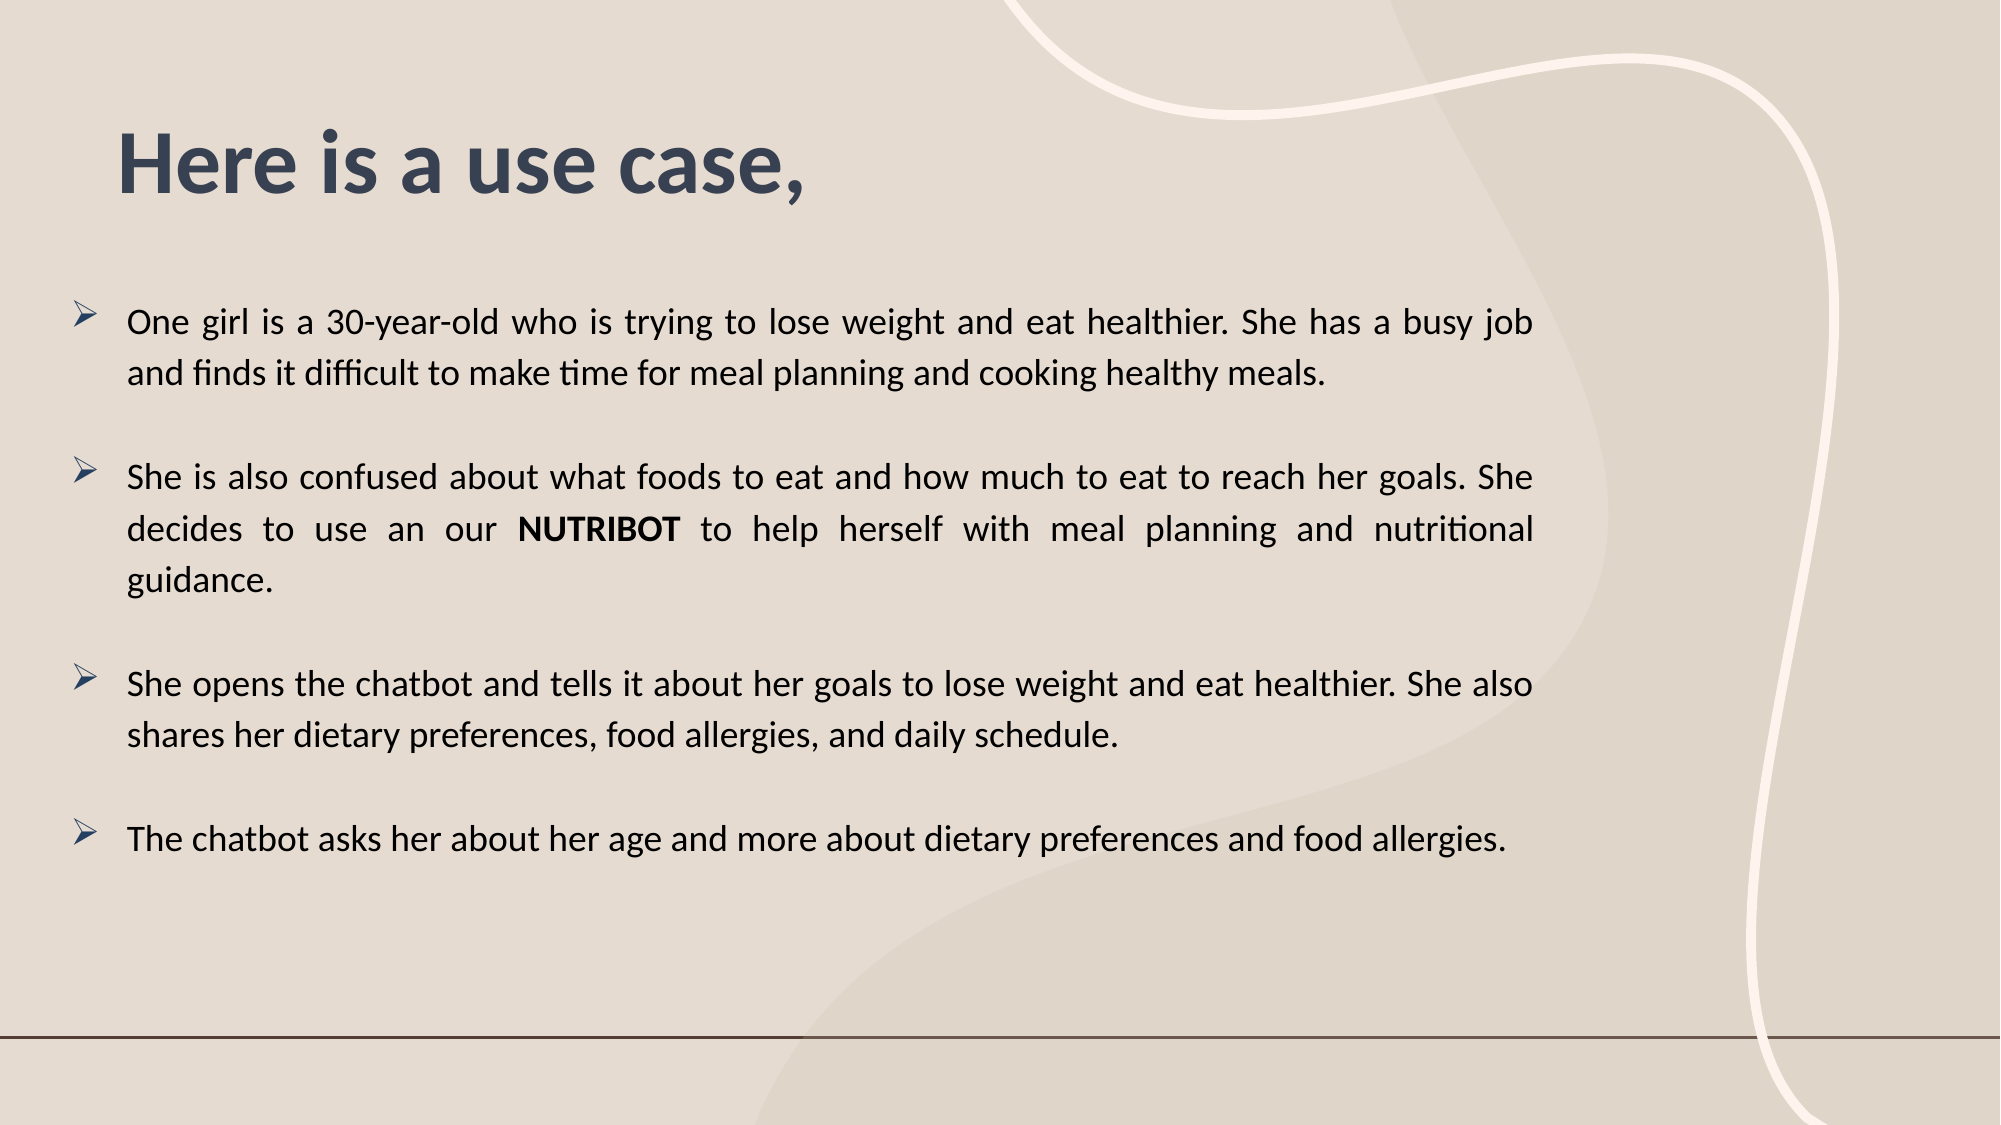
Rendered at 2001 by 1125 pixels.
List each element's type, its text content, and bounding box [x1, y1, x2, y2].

list One girl is a 30-year-old who is trying to lose weight and eat healthier. She has a busy job and finds it difficult to make time for meal planning and cooking healthy meals. She is also confused about what foods to eat and how much to eat to reach her goals. She decides to use an our NUTRIBOT to help herself with meal planning and nutritional guidance. She opens the chatbot and tells it about her goals to lose weight and eat healthier. She also shares her dietary preferences, food allergies, and daily schedule. The chatbot asks her about her age and more about dietary preferences and food allergies. [55, 282, 1551, 1125]
title Here is a use case, [102, 108, 2000, 220]
